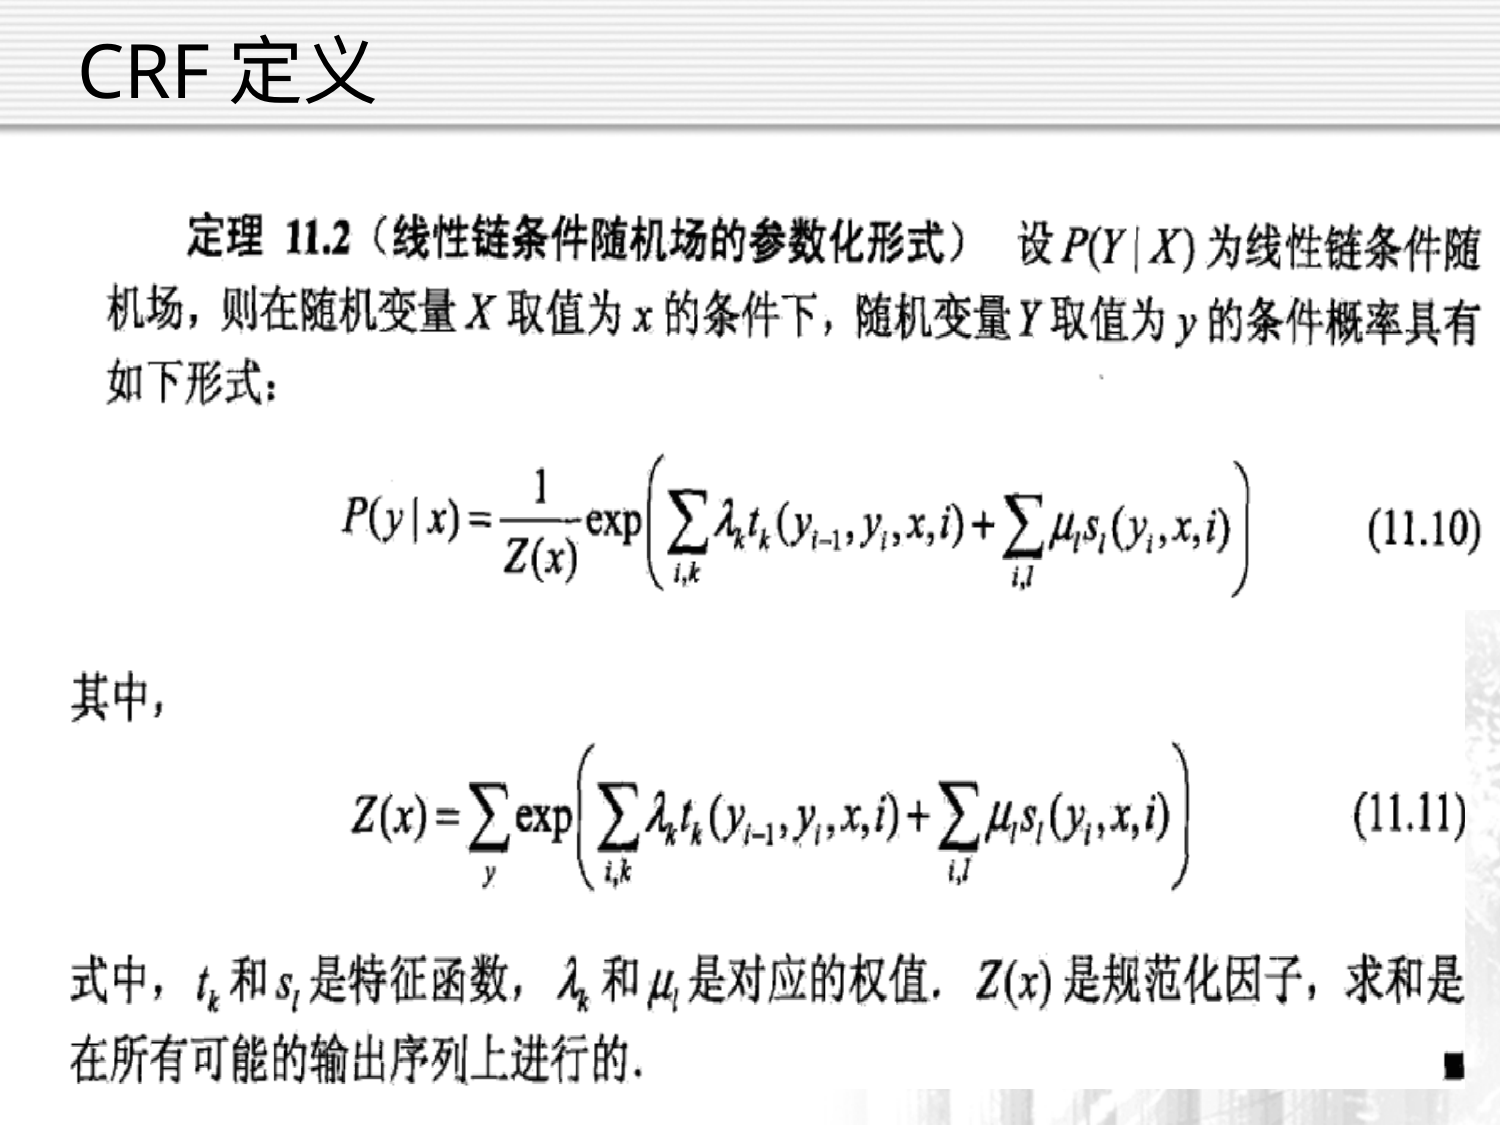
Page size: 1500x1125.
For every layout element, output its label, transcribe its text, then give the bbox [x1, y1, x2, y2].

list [70, 210, 1500, 610]
picture [0, 0, 1500, 1125]
title CRF定义 [62, 12, 1388, 126]
